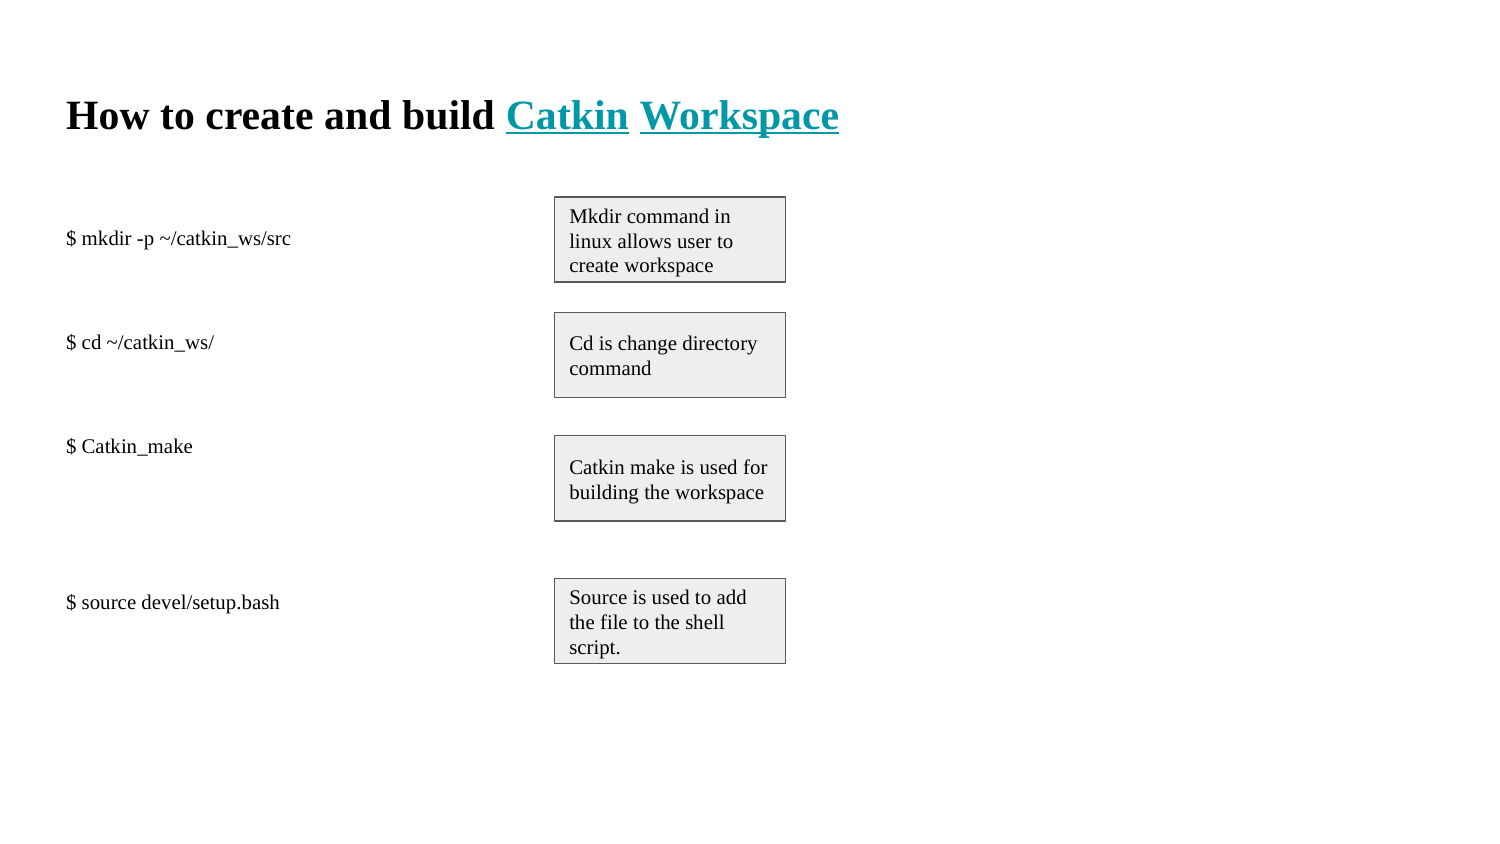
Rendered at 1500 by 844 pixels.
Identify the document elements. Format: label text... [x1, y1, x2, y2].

title How to create and build Catkin Workspace [51, 72, 1449, 157]
text_box Cd is change directory command [554, 312, 786, 398]
list $ mkdir -p ~/catkin_ws/src $ cd ~/catkin_ws/ $ Catkin_make $ source devel/setup.bash [51, 157, 1449, 823]
text_box Catkin make is used for building the workspace [554, 435, 786, 521]
text_box Mkdir command in linux allows user to create workspace [554, 197, 786, 283]
text_box Source is used to add the file to the shell script. [554, 578, 786, 664]
